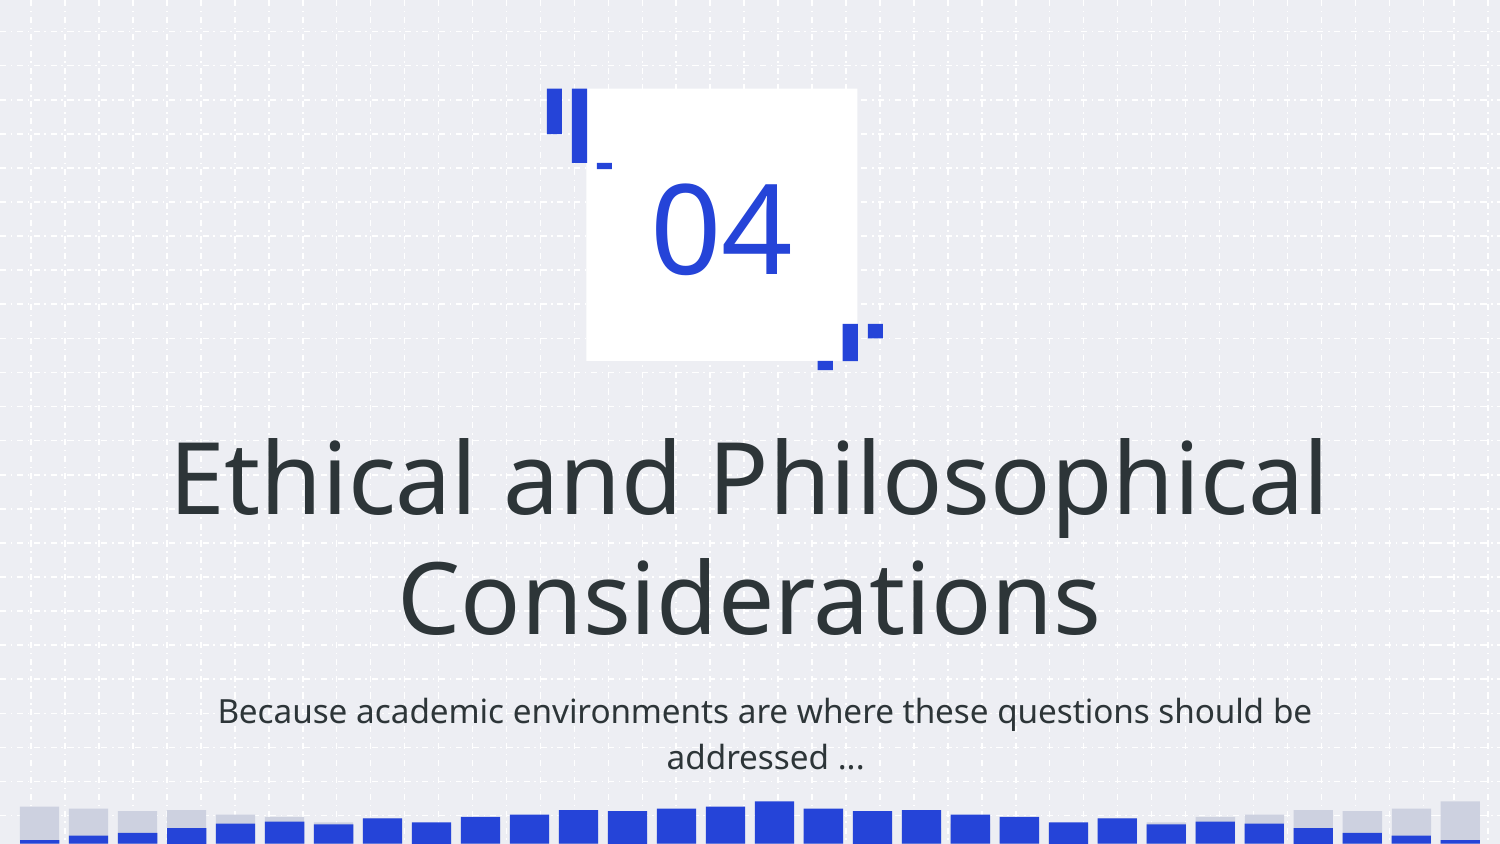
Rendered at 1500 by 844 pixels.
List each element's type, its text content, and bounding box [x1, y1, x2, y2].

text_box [817, 323, 884, 371]
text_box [546, 88, 613, 170]
title Ethical and Philosophical Considerations [116, 421, 1383, 670]
subtitle Because academic environments are where these questions should be addressed ... [132, 669, 1399, 777]
title 04 [586, 88, 858, 361]
